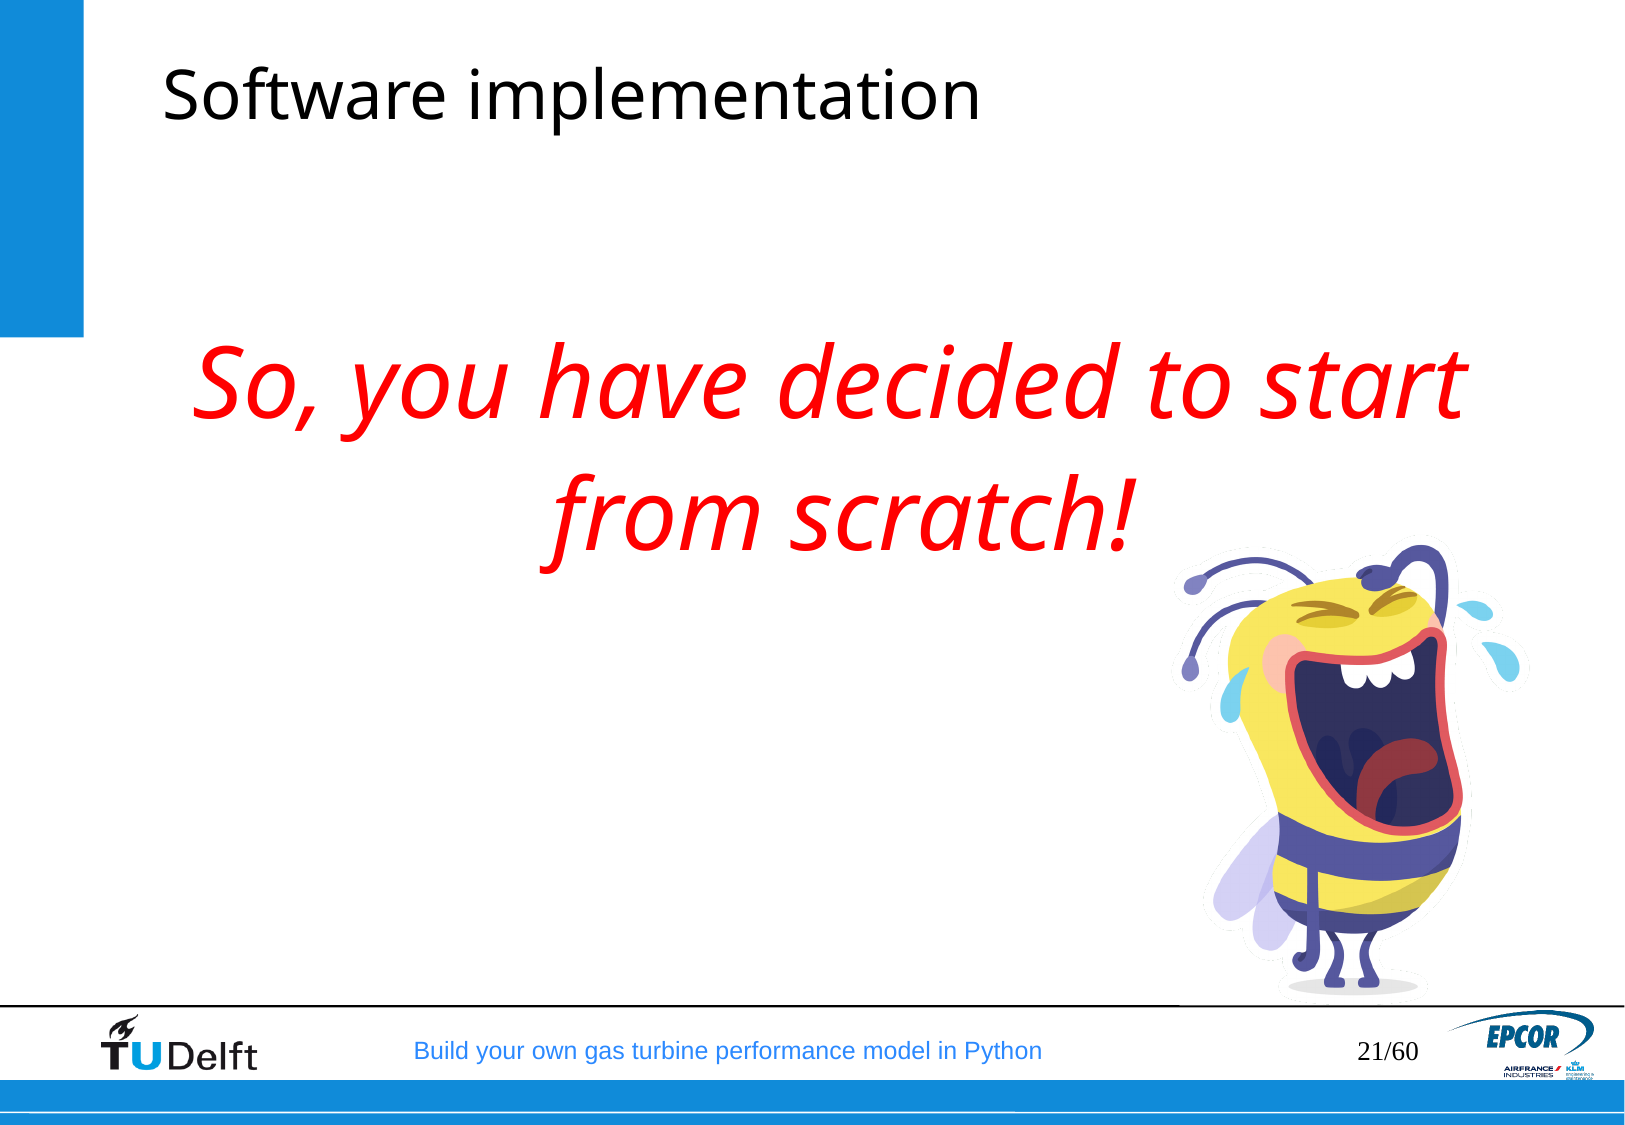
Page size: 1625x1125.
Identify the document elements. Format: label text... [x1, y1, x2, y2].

title Software implementation [162, 42, 1524, 142]
picture [101, 1014, 260, 1072]
picture [1561, 1010, 1594, 1023]
list So, you have decided to start from scratch! [164, 186, 1524, 875]
picture [1447, 1010, 1594, 1080]
picture [1107, 532, 1582, 1008]
